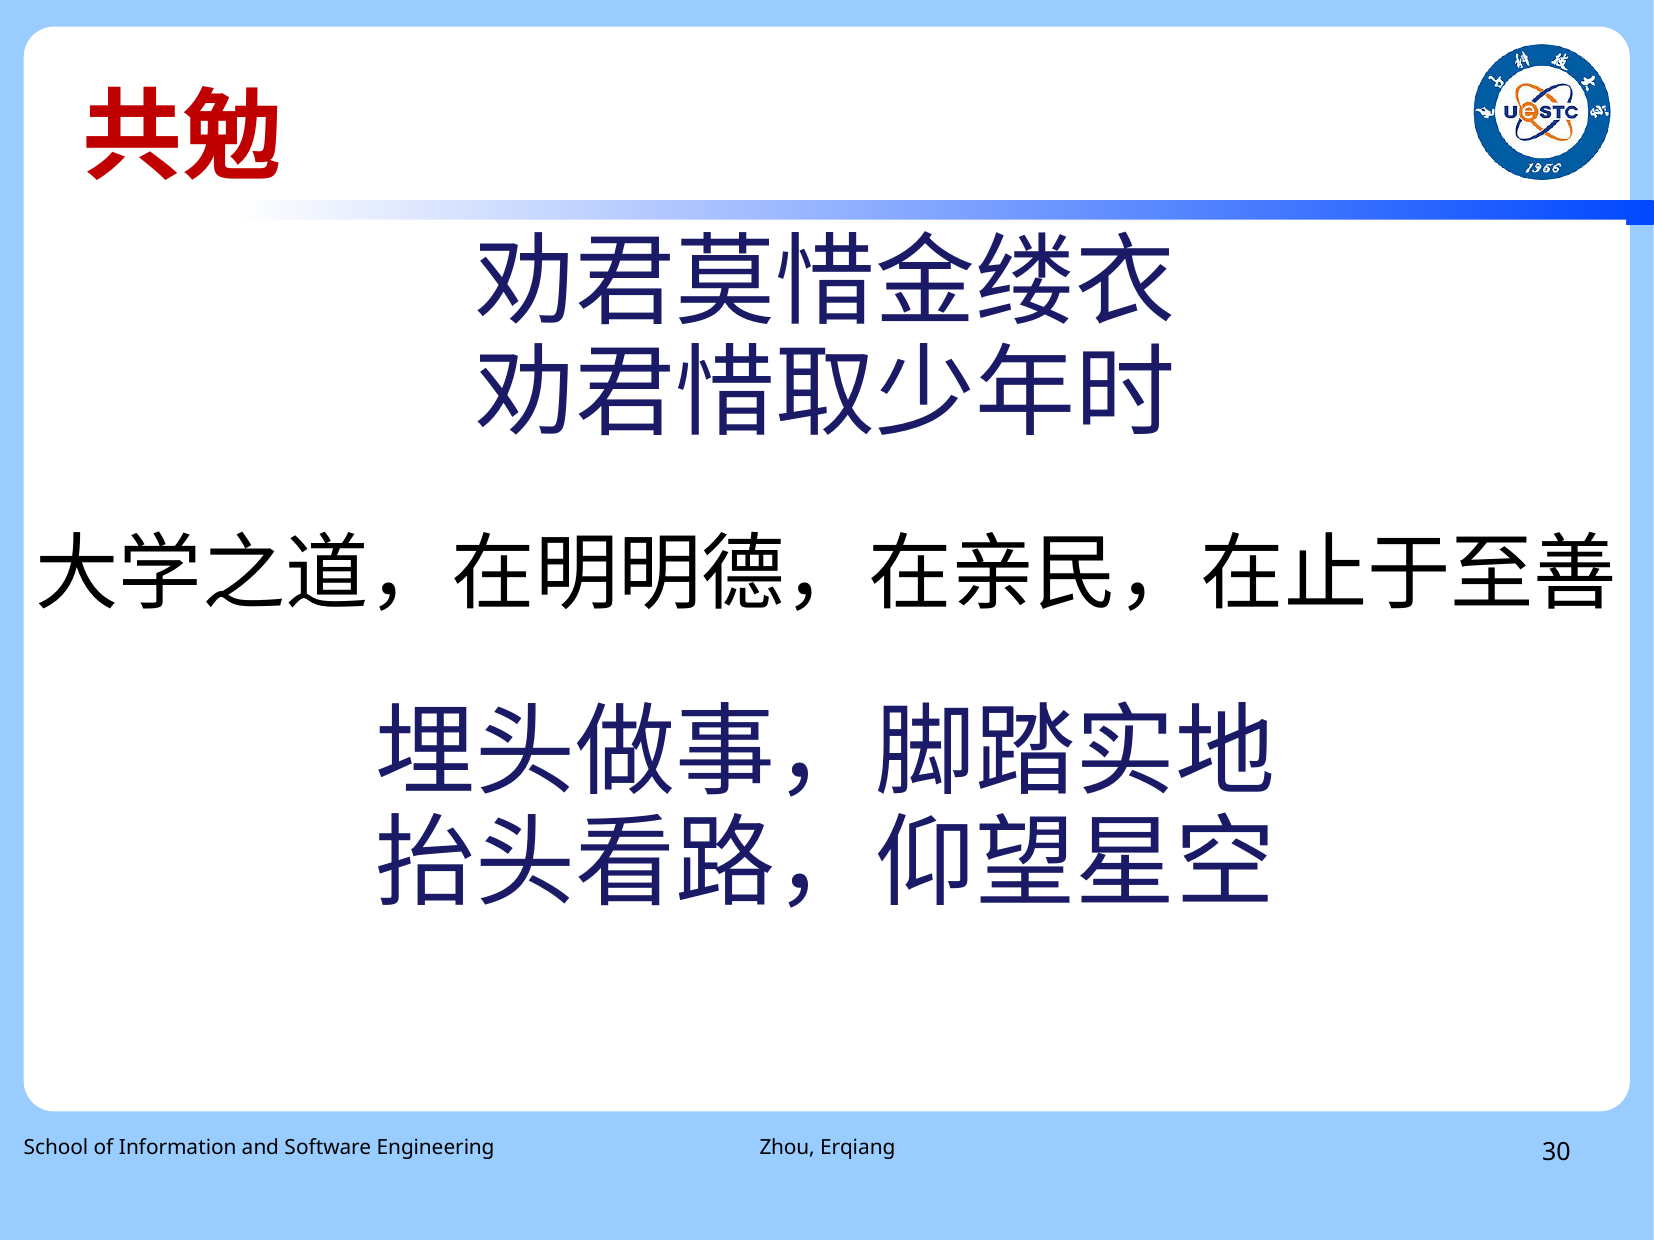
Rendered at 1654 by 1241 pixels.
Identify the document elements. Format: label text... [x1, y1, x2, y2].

text_box 埋头做事，脚踏实地 抬头看路，仰望星空 [25, 689, 1626, 928]
text_box 大学之道，在明明德，在亲民，在止于至善 [0, 520, 1654, 629]
text_box [1185, 1129, 1571, 1215]
text_box Zhou, Erqiang [565, 1129, 1090, 1215]
text_box 劝君莫惜金缕衣 劝君惜取少年时 [25, 219, 1627, 458]
text_box School of Information and Software Engineering [23, 1129, 532, 1215]
picture [1464, 35, 1619, 189]
